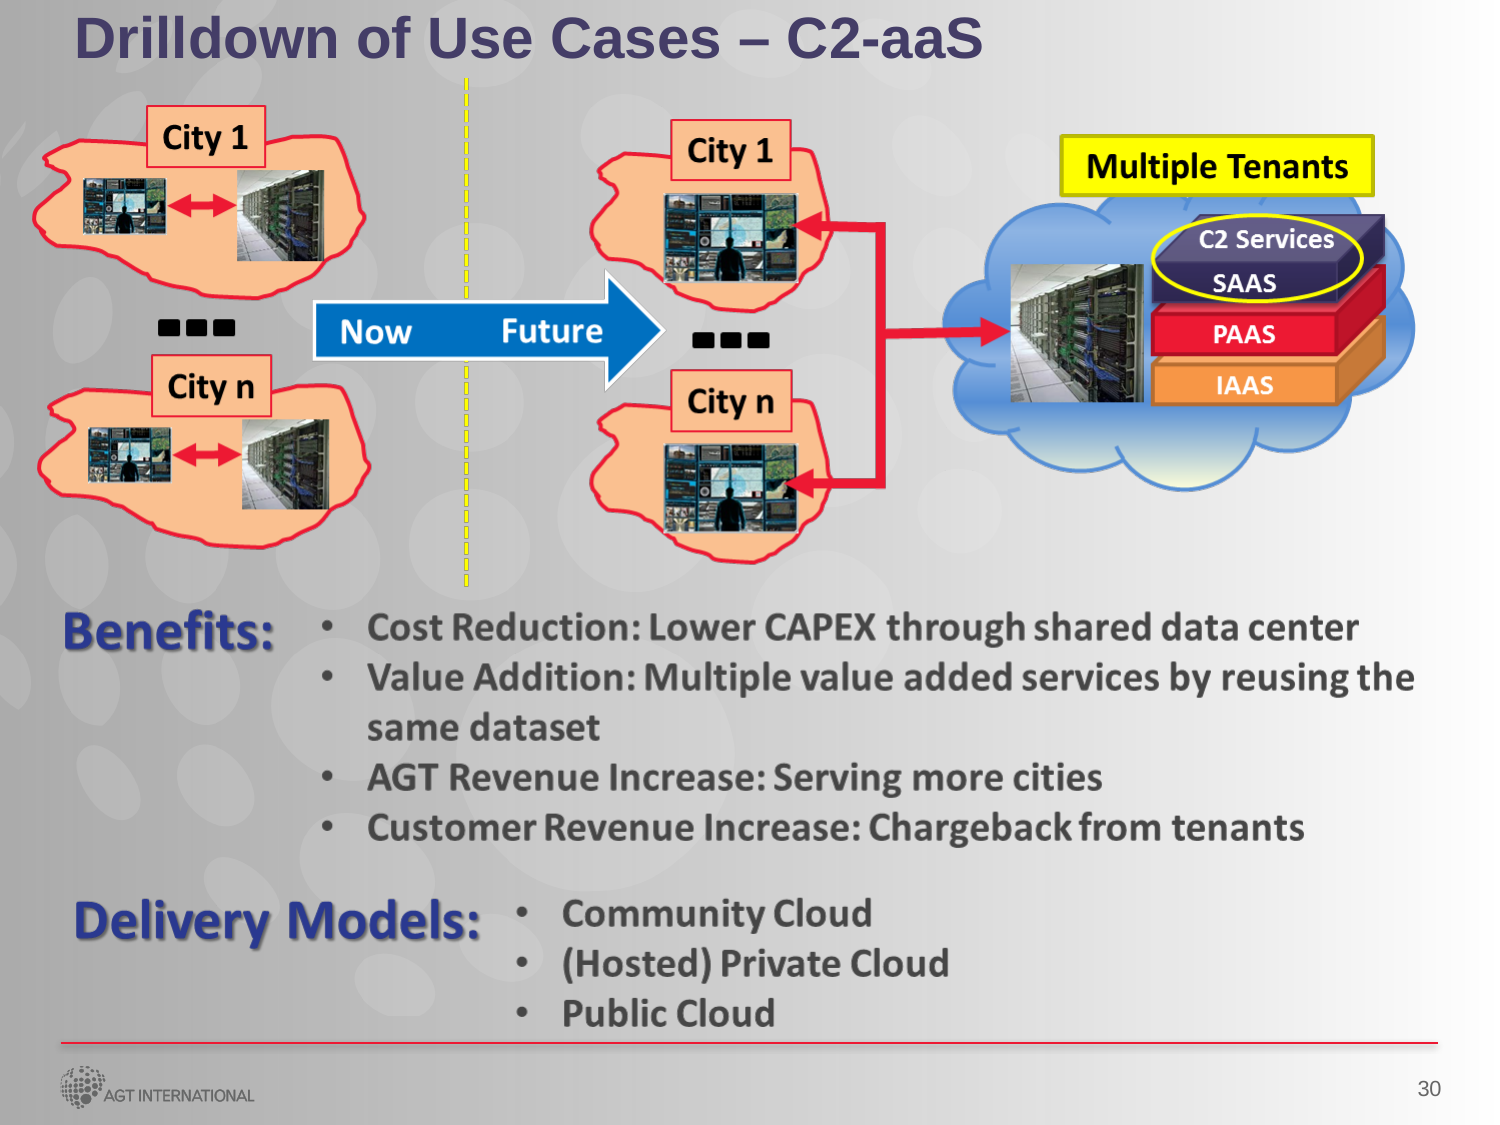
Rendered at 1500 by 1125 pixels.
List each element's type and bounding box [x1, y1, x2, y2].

text_box [0, 0, 1500, 1125]
picture [24, 77, 1475, 1092]
